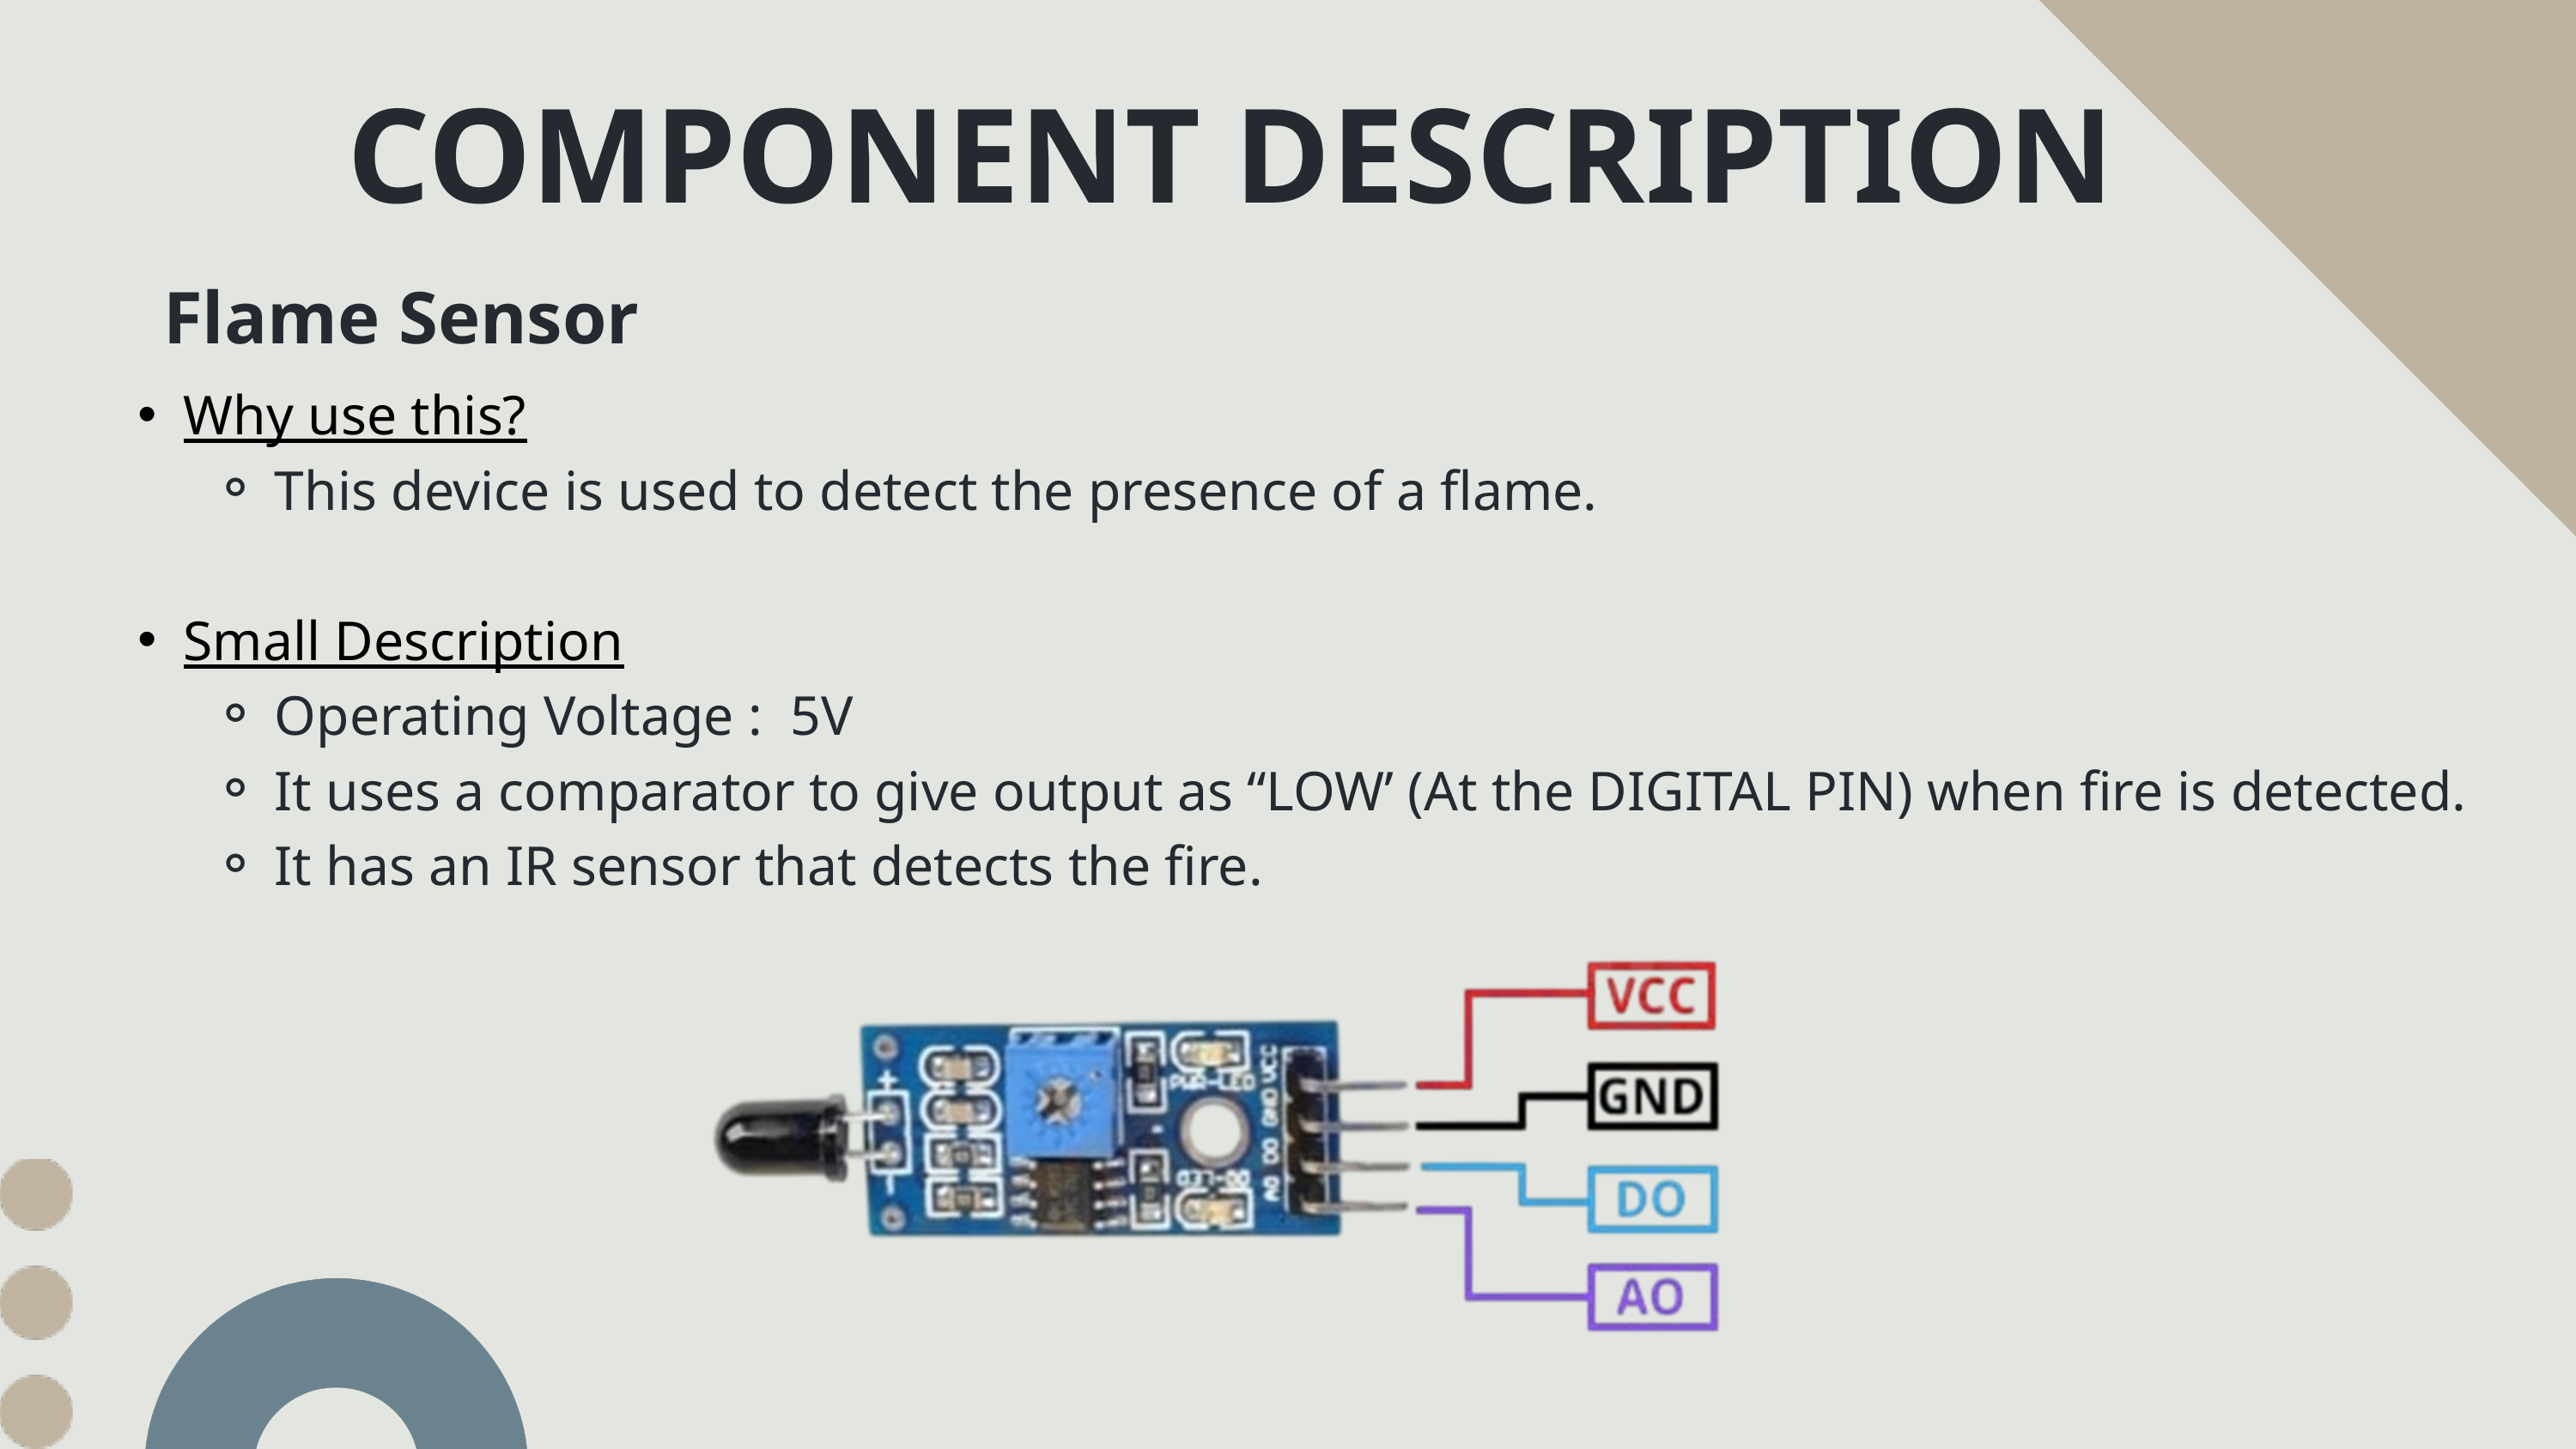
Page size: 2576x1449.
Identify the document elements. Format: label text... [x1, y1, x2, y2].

text_box Why use this? This device is used to detect the presence of a flame. Small Description Operating Voltage : 5V It uses a comparator to give output as “LOW’ (At the DIGITAL PIN) when fire is detected. It has an IR sensor that detects the fire. [92, 370, 2484, 972]
text_box [144, 1278, 528, 1449]
text_box [599, 972, 1880, 1449]
text_box [0, 1159, 73, 1449]
text_box [2021, 0, 2576, 562]
text_box Flame Sensor [144, 258, 659, 370]
text_box COMPONENT DESCRIPTION [272, 46, 2190, 230]
